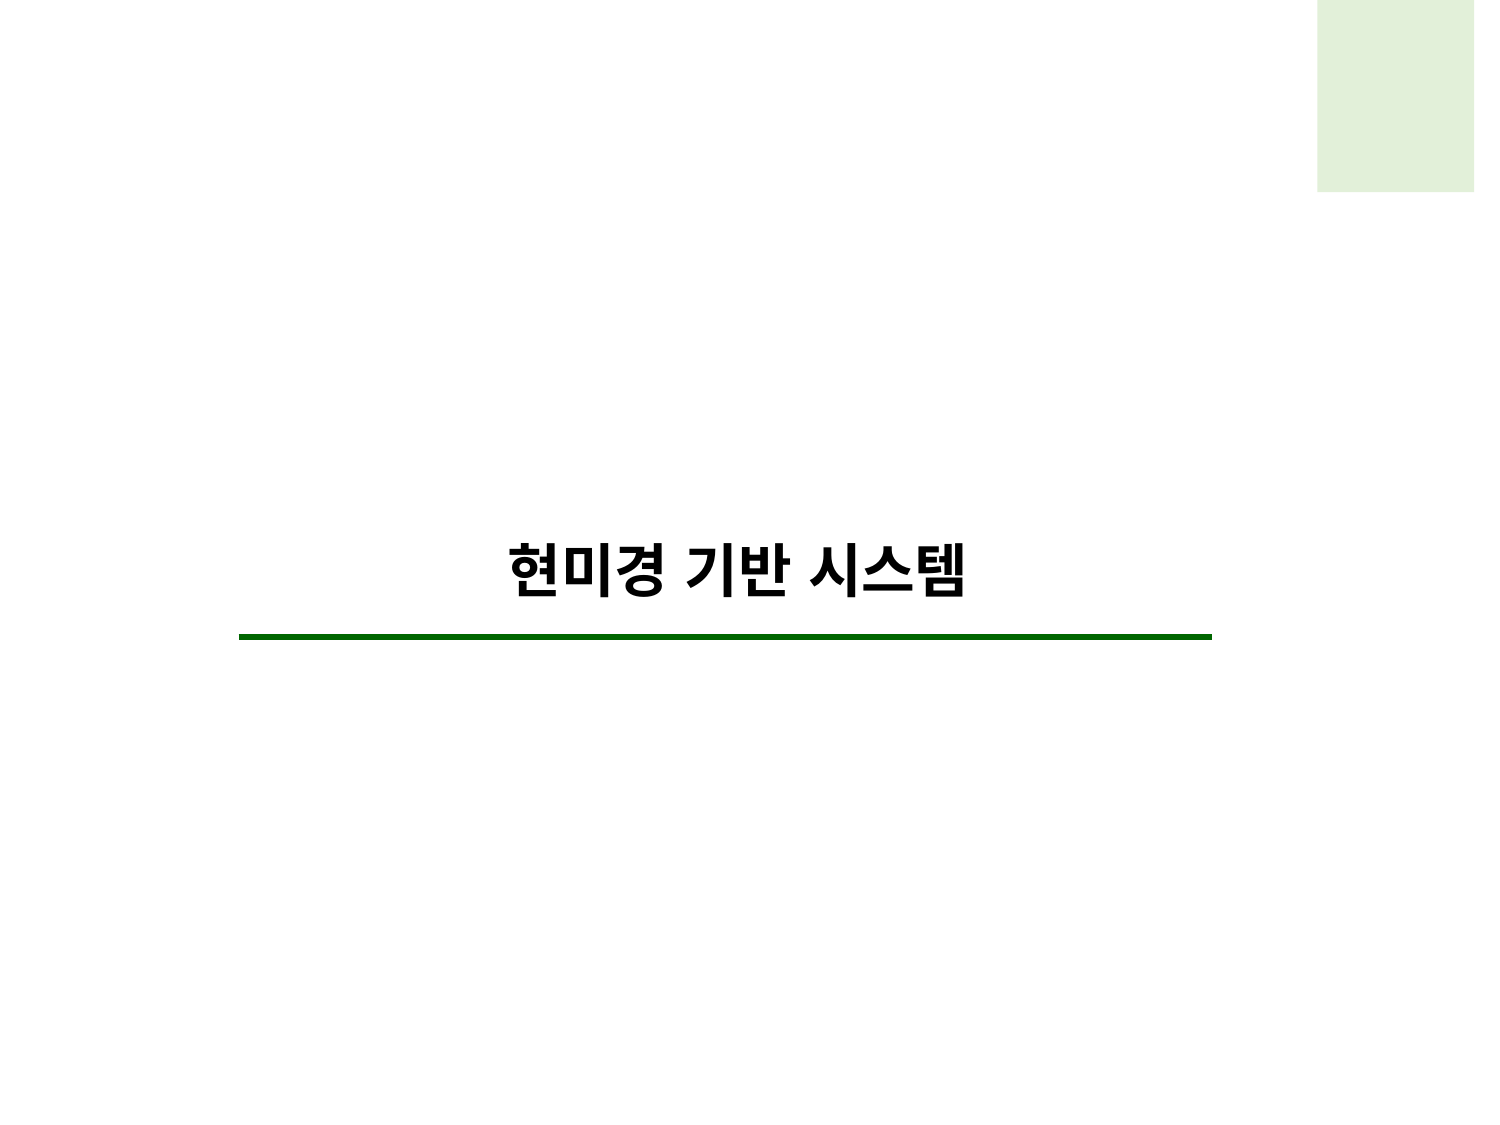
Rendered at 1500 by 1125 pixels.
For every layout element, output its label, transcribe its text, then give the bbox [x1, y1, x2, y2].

text_box 현미경 기반 시스템 [134, 526, 1342, 612]
text_box [1316, 0, 1475, 193]
